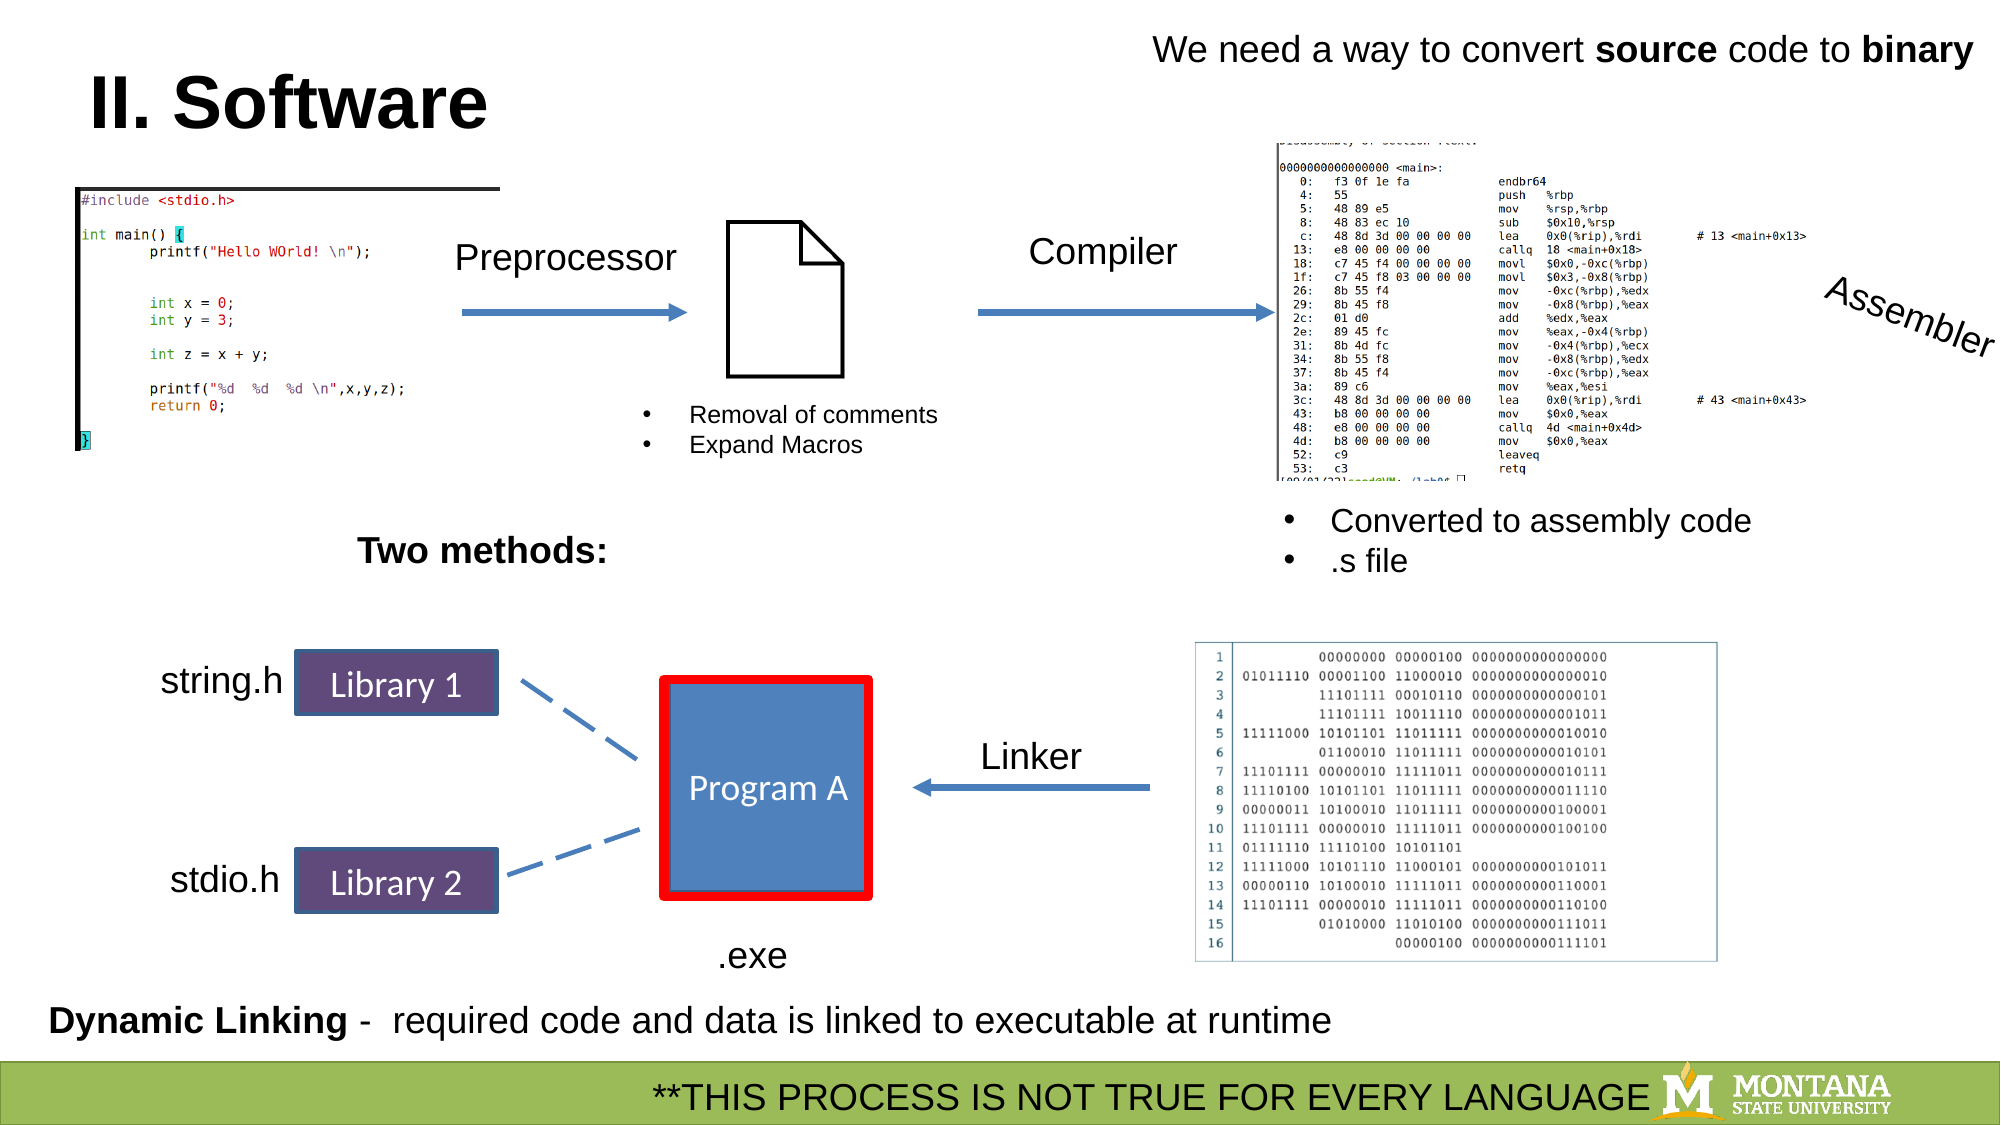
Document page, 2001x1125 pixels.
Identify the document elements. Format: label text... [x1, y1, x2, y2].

text_box Compiler [1013, 219, 1193, 280]
text_box Preprocessor [504, 225, 685, 286]
text_box Library 1 [294, 649, 499, 716]
text_box Library 2 [294, 847, 499, 914]
picture [1276, 143, 1842, 482]
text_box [521, 679, 644, 765]
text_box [507, 827, 644, 876]
picture [74, 187, 501, 452]
text_box Converted to assembly code .s file [1268, 491, 1768, 587]
text_box [662, 677, 871, 899]
text_box We need a way to convert source code to binary [1137, 17, 2000, 78]
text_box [0, 1060, 1647, 1125]
text_box Removal of comments Expand Macros [627, 391, 954, 466]
text_box Assembler [1846, 257, 2000, 380]
text_box stdio.h [155, 847, 296, 908]
text_box string.h [145, 648, 299, 709]
text_box Linker [965, 724, 1098, 785]
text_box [1892, 1060, 2000, 1125]
picture [1649, 1060, 1892, 1122]
text_box II. Software [74, 45, 1507, 151]
picture [1193, 640, 1719, 962]
text_box Two methods: [342, 518, 624, 579]
text_box Dynamic Linking - required code and data is linked to executable at runtime [33, 989, 1348, 1049]
text_box .exe [702, 923, 806, 984]
picture [690, 204, 880, 394]
